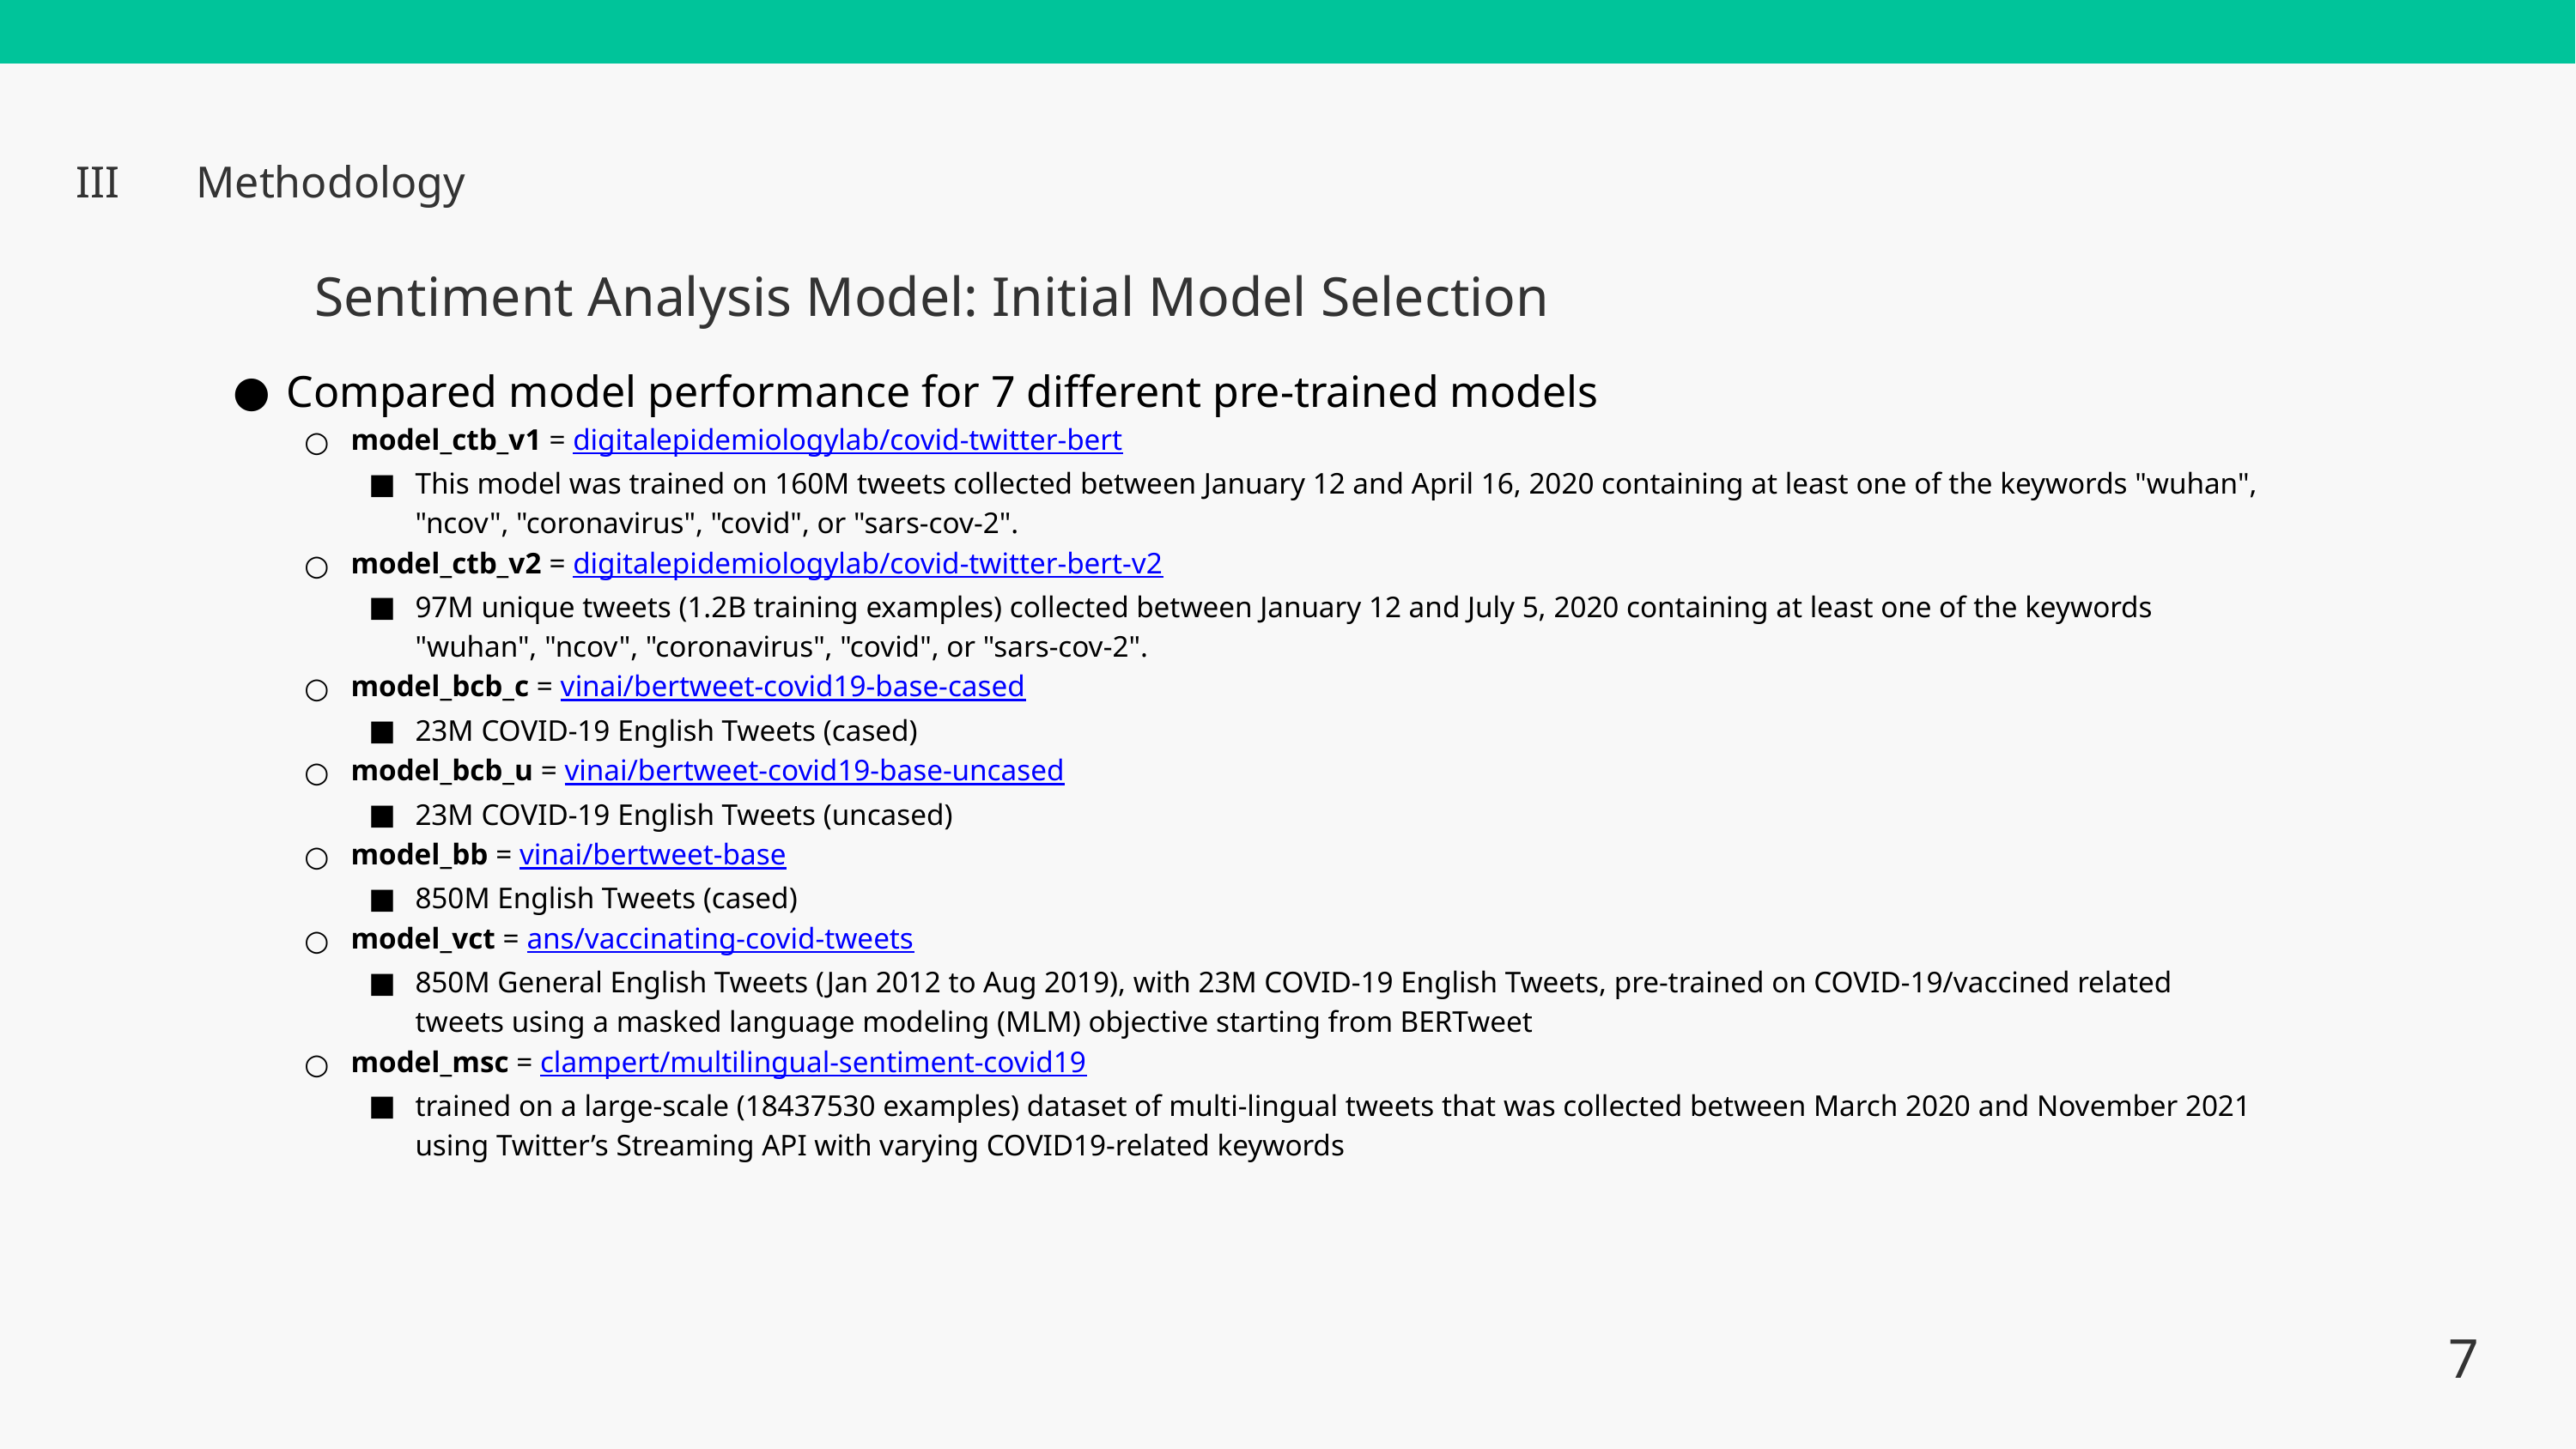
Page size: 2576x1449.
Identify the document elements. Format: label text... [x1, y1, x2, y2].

text_box III [59, 144, 136, 207]
text_box Sentiment Analysis Model: Initial Model Selection [59, 224, 1807, 328]
text_box Compared model performance for 7 different pre-trained models model_ctb_v1 = digitalepidemiologylab/covid-twitter-bert This model was trained on 160M tweets collected between January 12 and April 16, 2020 containing at least one of the keywords "wuhan", "ncov", "coronavirus", "covid", or "sars-cov-2". model_ctb_v2 = digitalepidemiologylab/covid-twitter-bert-v2 97M unique tweets (1.2B training examples) collected between January 12 and July 5, 2020 containing at least one of the keywords "wuhan", "ncov", "coronavirus", "covid", or "sars-cov-2". model_bcb_c = vinai/bertweet-covid19-base-cased 23M COVID-19 English Tweets (cased) model_bcb_u = vinai/bertweet-covid19-base-uncased 23M COVID-19 English Tweets (uncased) model_bb = vinai/bertweet-base 850M English Tweets (cased) model_vct = ans/vaccinating-covid-tweets 850M General English Tweets (Jan 2012 to Aug 2019), with 23M COVID-19 English Tweets, pre-trained on COVID-19/vaccined related tweets using a masked language modeling (MLM) objective starting from BERTweet model_msc = clampert/multilingual-sentiment-covid19 trained on a large-scale (18437530 examples) dataset of multi-lingual tweets that was collected between March 2020 and November 2021 using Twitter’s Streaming API with varying COVID19-related keywords [196, 330, 2293, 1296]
text_box [0, 0, 2575, 64]
text_box 7 [2383, 1286, 2480, 1390]
text_box Methodology [196, 144, 1689, 207]
